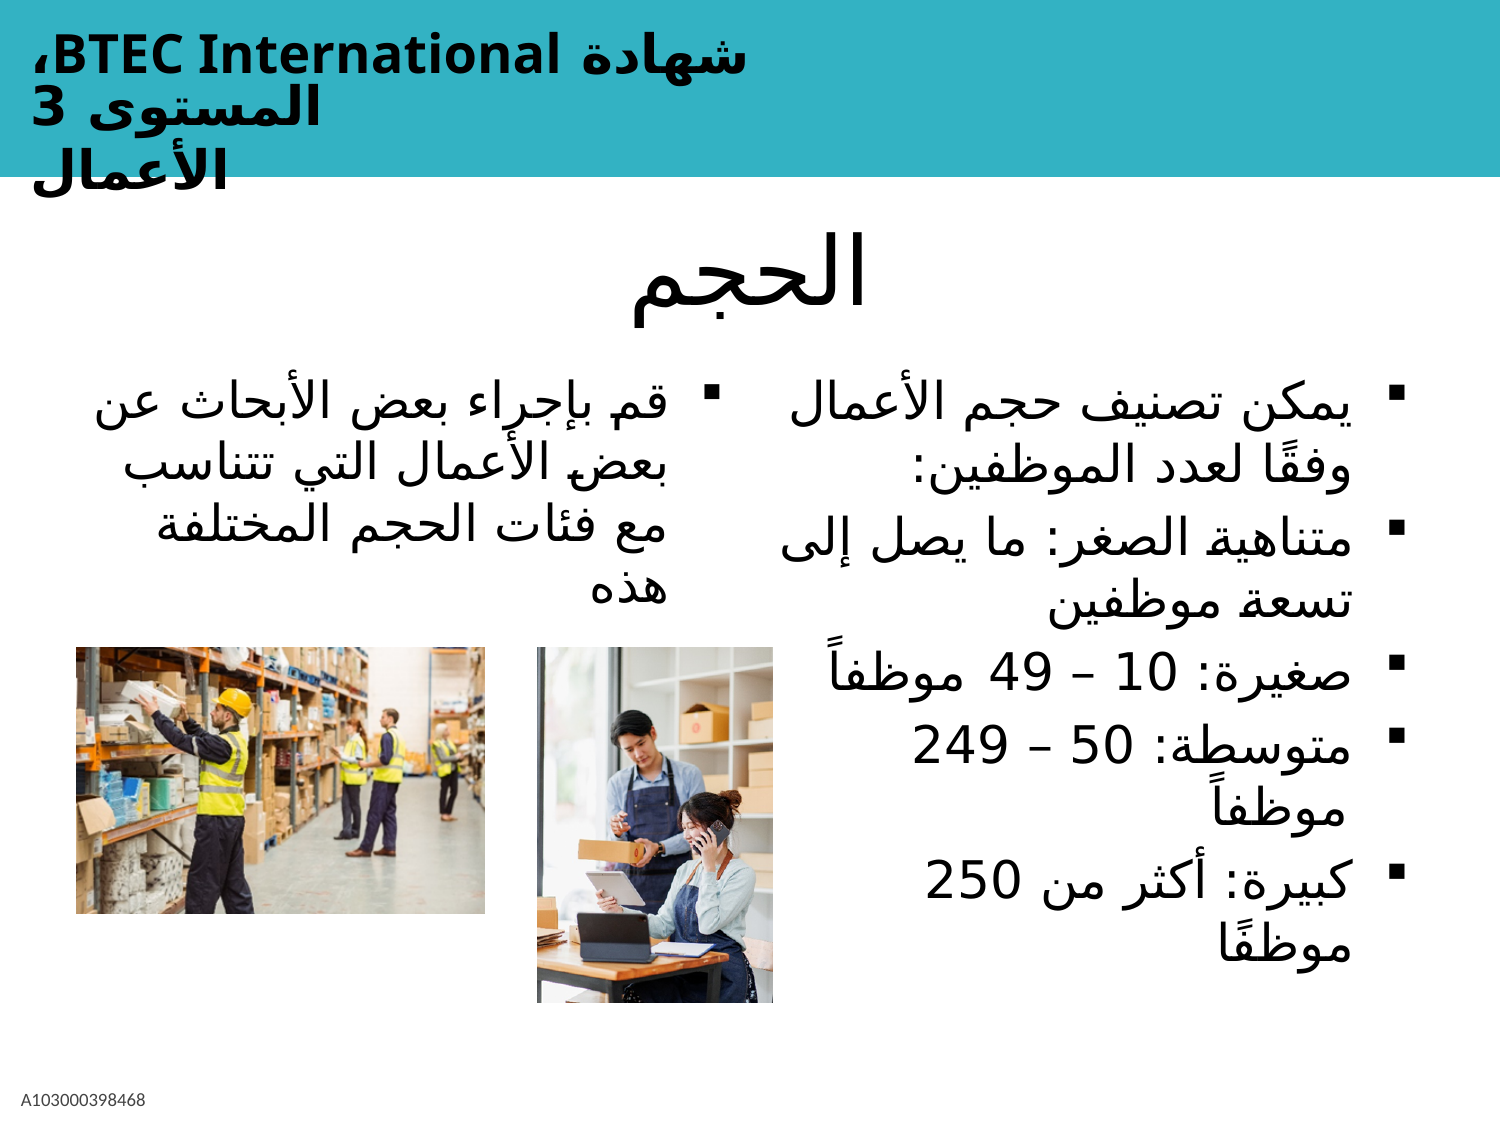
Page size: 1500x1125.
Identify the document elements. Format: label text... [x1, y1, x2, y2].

text_box A103000398468 [5, 1083, 183, 1119]
picture [76, 647, 485, 914]
text_box قم بإجراء بعض الأبحاث عن بعض الأعمال التي تتناسب مع فئات الحجم المختلفة هذه [76, 360, 738, 622]
title الحجم [75, 196, 1425, 338]
list يمكن تصنيف حجم الأعمال وفقًا لعدد الموظفين: متناهية الصغر: ما يصل إلى تسعة موظفين صغيرة: 10 – 49 موظفاً متوسطة: 50 – 249 موظفاً كبيرة: أكثر من 250 موظفًا [762, 360, 1424, 1021]
picture [0, 0, 1500, 177]
picture [537, 647, 773, 1003]
